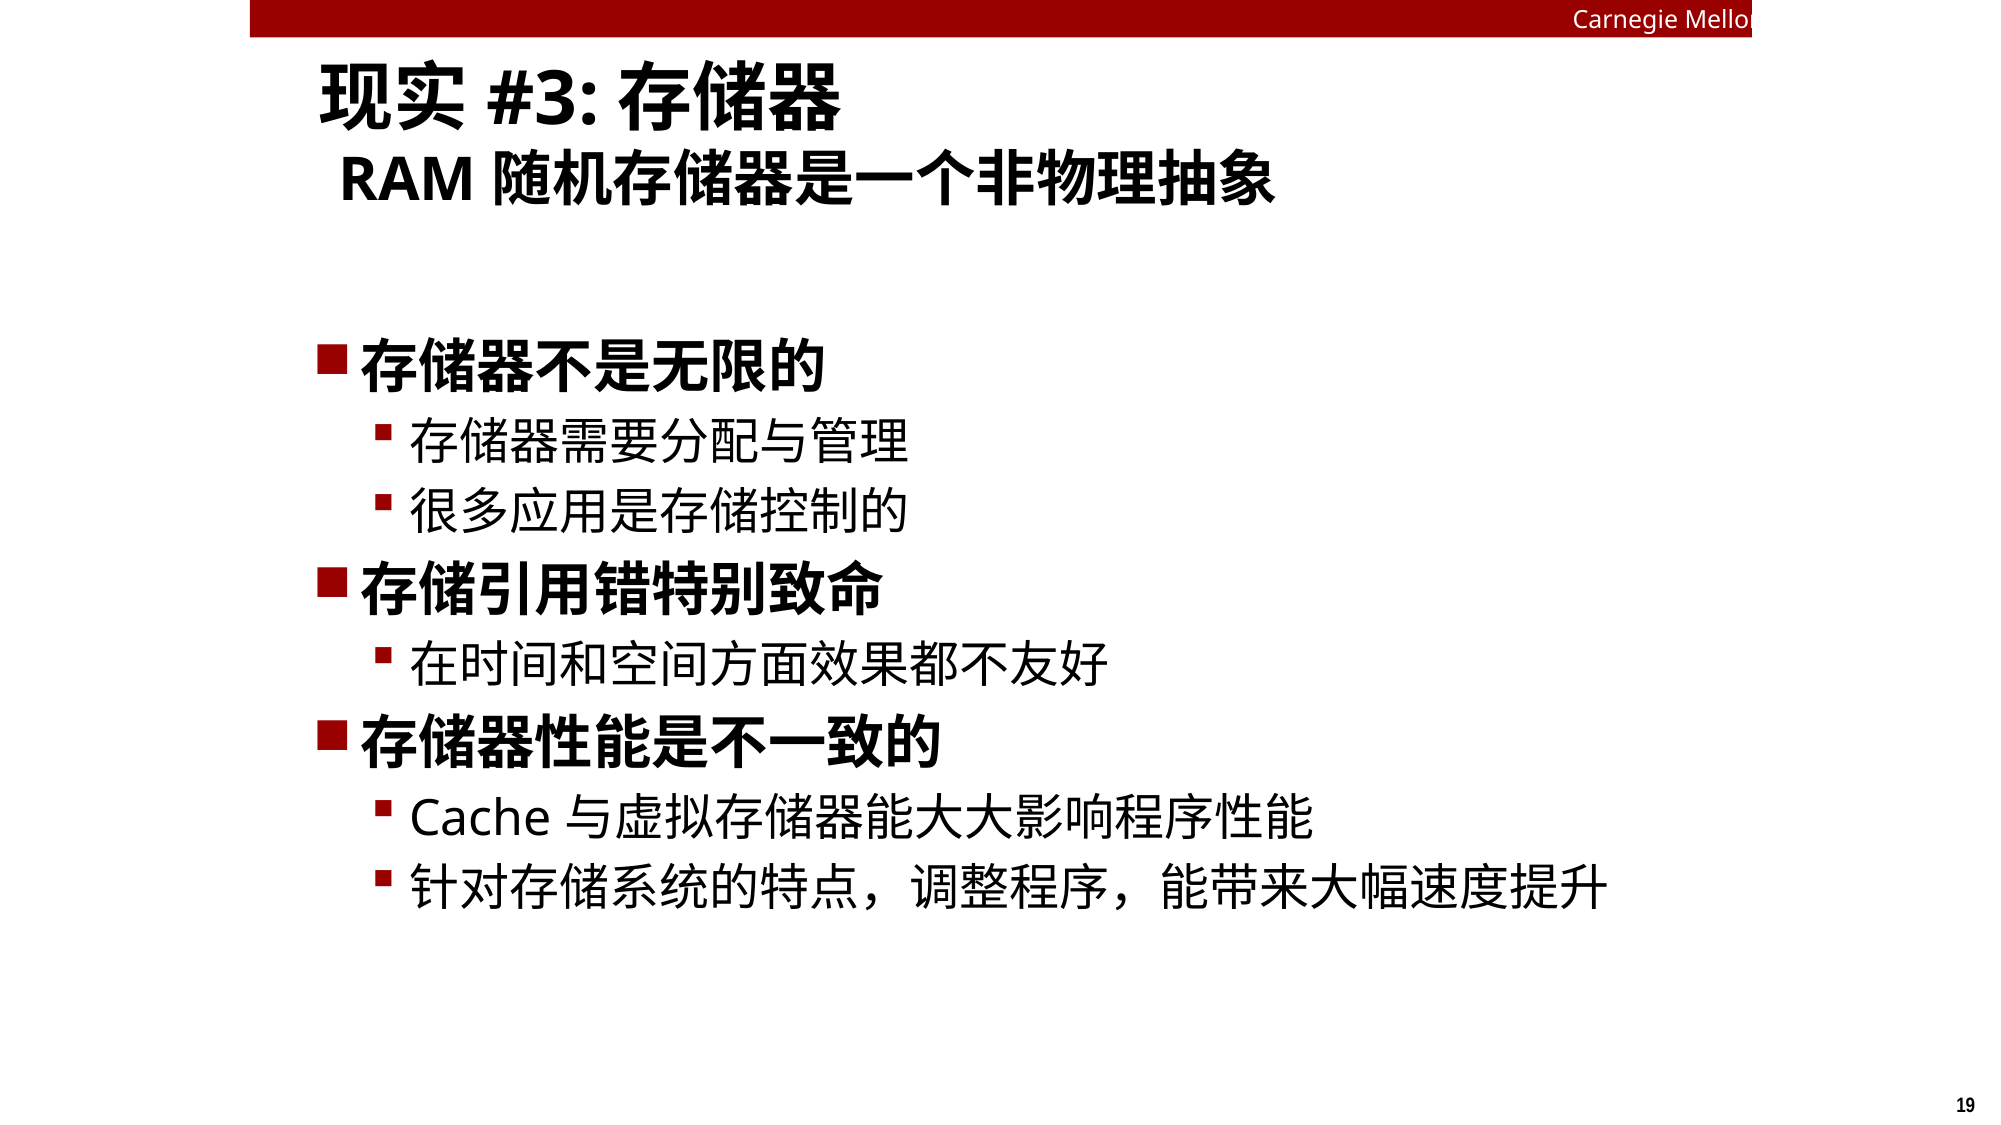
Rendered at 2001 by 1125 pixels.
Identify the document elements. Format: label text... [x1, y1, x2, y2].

list 存储器不是无限的 存储器需要分配与管理 很多应用是存储控制的 存储引用错特别致命 在时间和空间方面效果都不友好 存储器性能是不一致的 Cache与虚拟存储器能大大影响程序性能 针对存储系统的特点，调整程序，能带来大幅速度提升 [312, 249, 1688, 963]
title 现实#3:存储器 RAM随机存储器是一个非物理抽象 [312, 40, 1688, 222]
text_box [249, 0, 1752, 38]
text_box Carnegie Mellon [1572, 3, 1790, 33]
